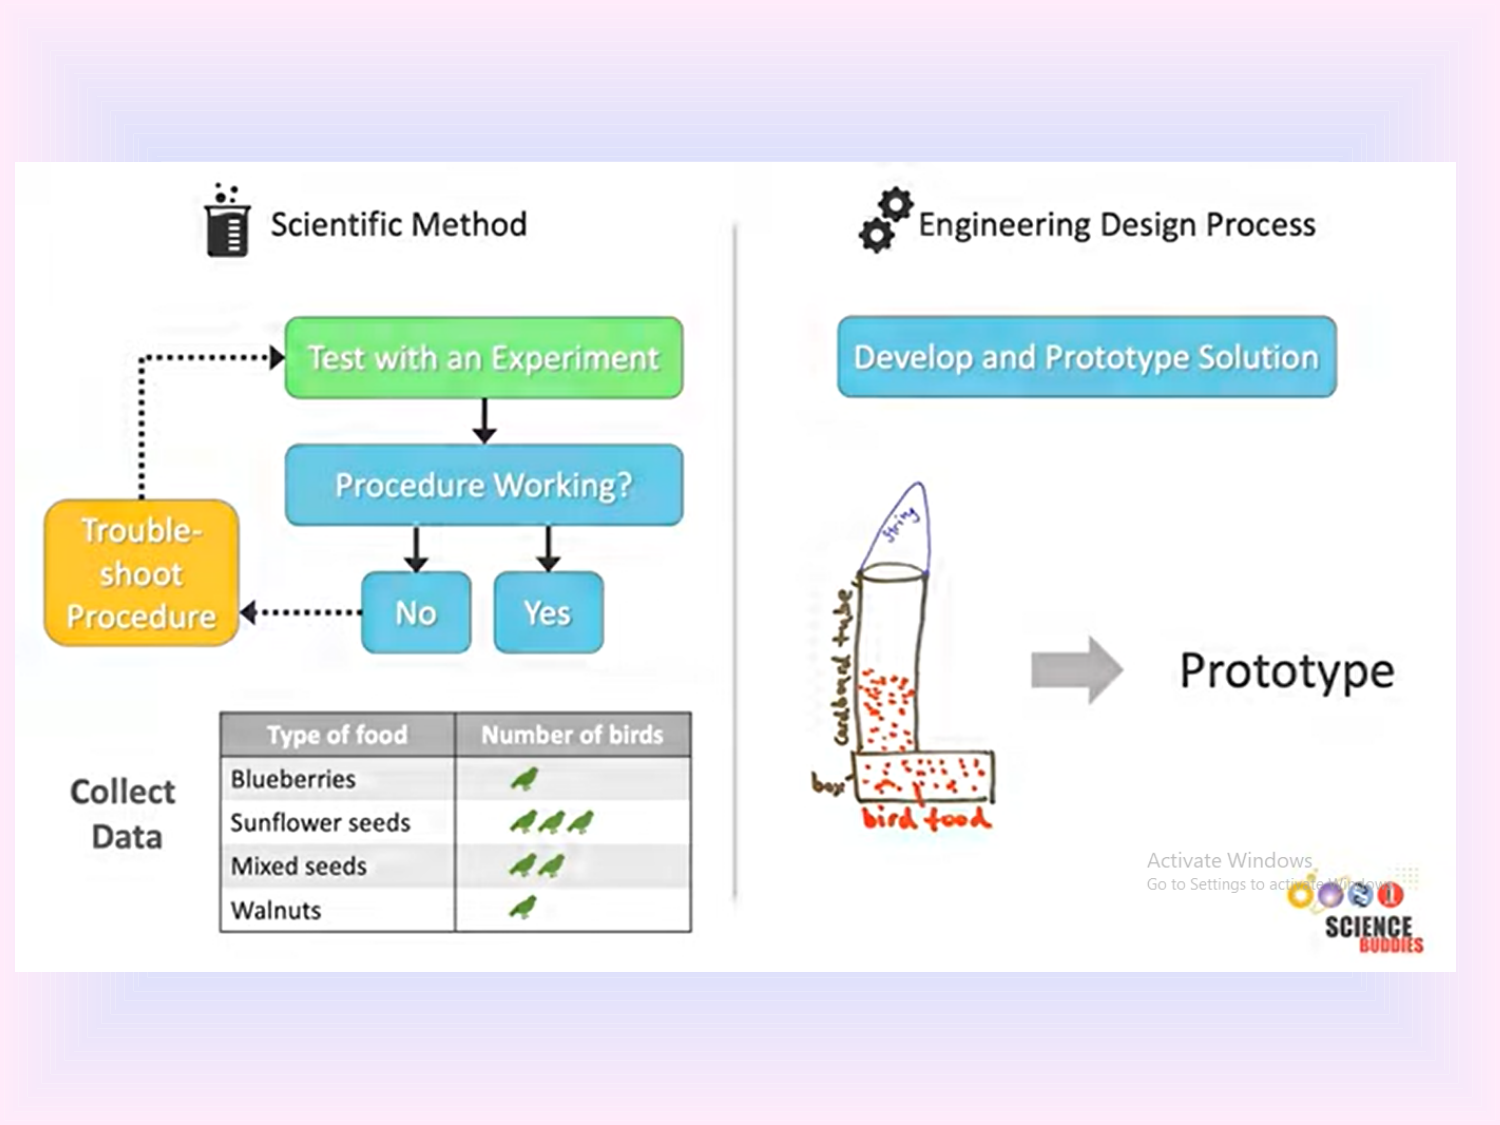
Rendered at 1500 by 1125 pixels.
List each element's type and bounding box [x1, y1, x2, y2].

picture [15, 162, 1456, 973]
